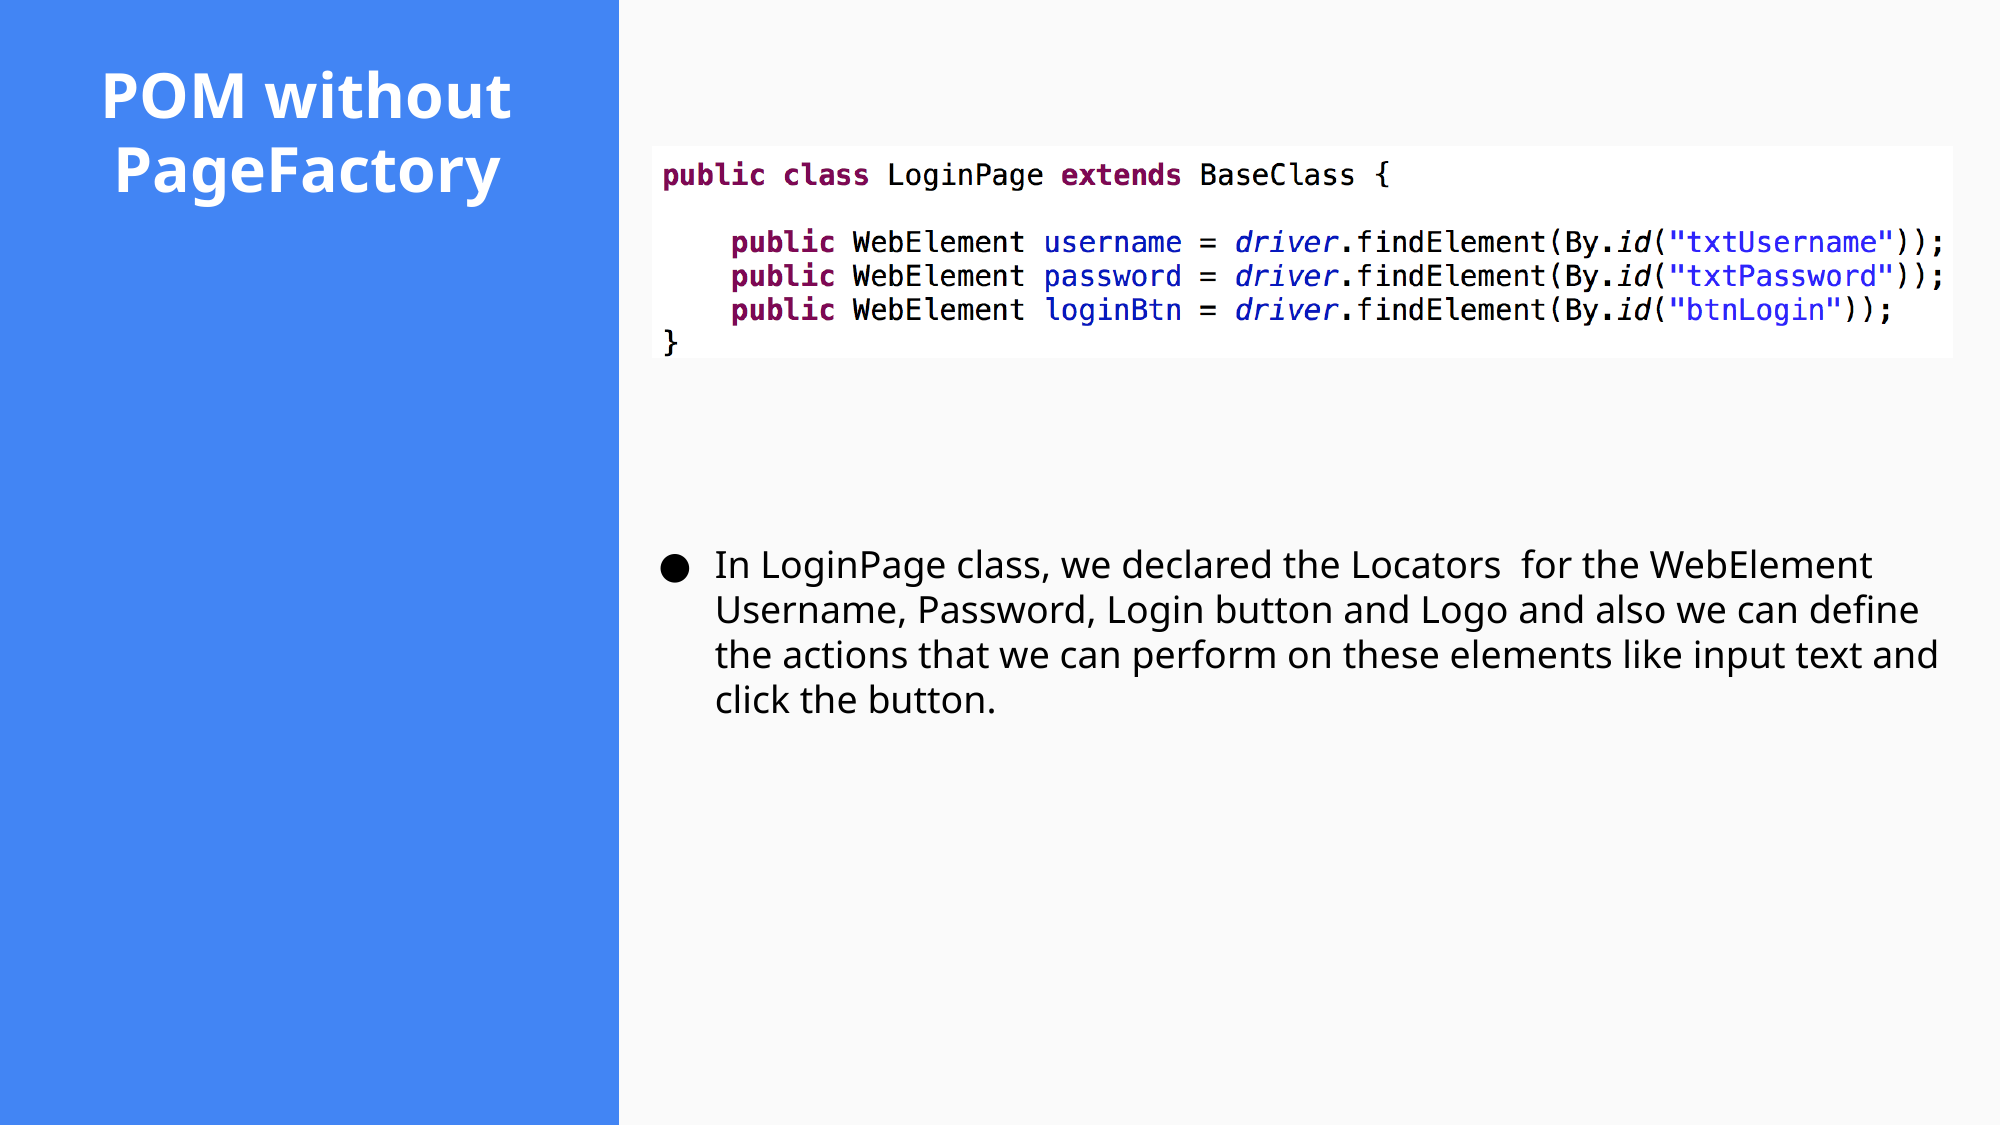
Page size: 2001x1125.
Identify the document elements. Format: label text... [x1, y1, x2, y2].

title POM without PageFactory [22, 33, 592, 221]
picture [652, 146, 1953, 358]
text_box In LoginPage class, we declared the Locators for the WebElement Username, Password, Login button and Logo and also we can define the actions that we can perform on these elements like input text and click the button. [624, 418, 1981, 800]
